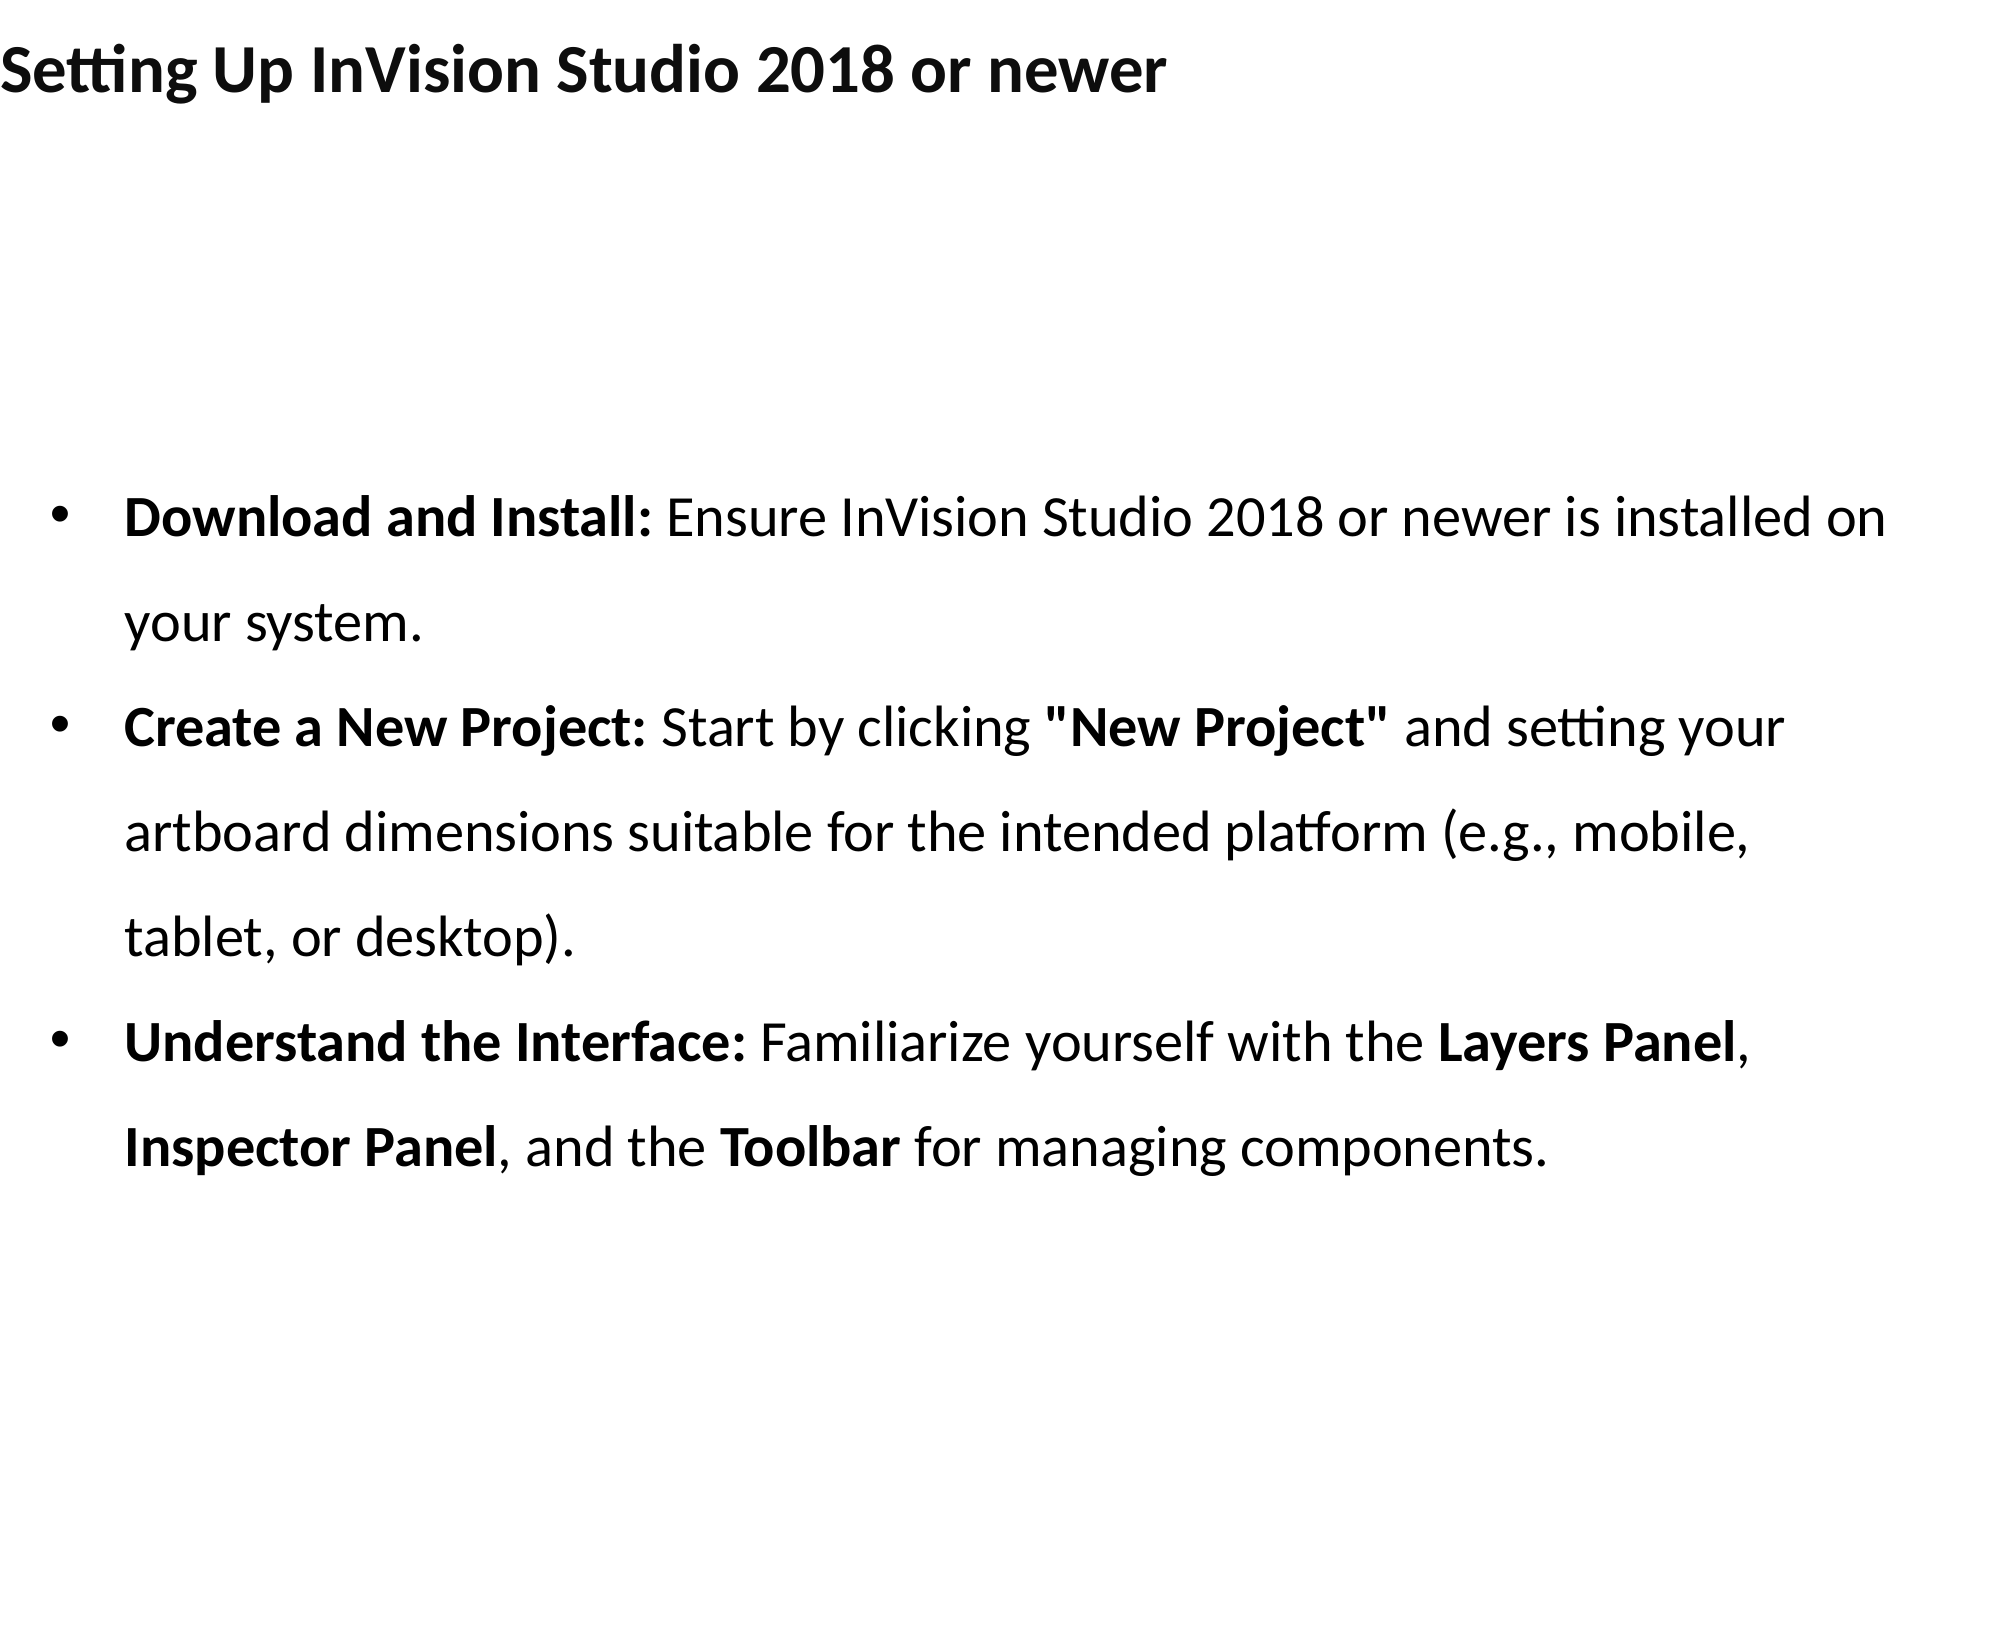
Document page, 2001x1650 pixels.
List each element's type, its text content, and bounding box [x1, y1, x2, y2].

text_box Download and Install: Ensure InVision Studio 2018 or newer is installed on your system. Create a New Project: Start by clicking "New Project" and setting your artboard dimensions suitable for the intended platform (e.g., mobile, tablet, or desktop). Understand the Interface: Familiarize yourself with the Layers Panel, Inspector Panel, and the Toolbar for managing components. [35, 435, 1923, 1186]
title Setting Up InVision Studio 2018 or newer [0, 7, 1779, 107]
